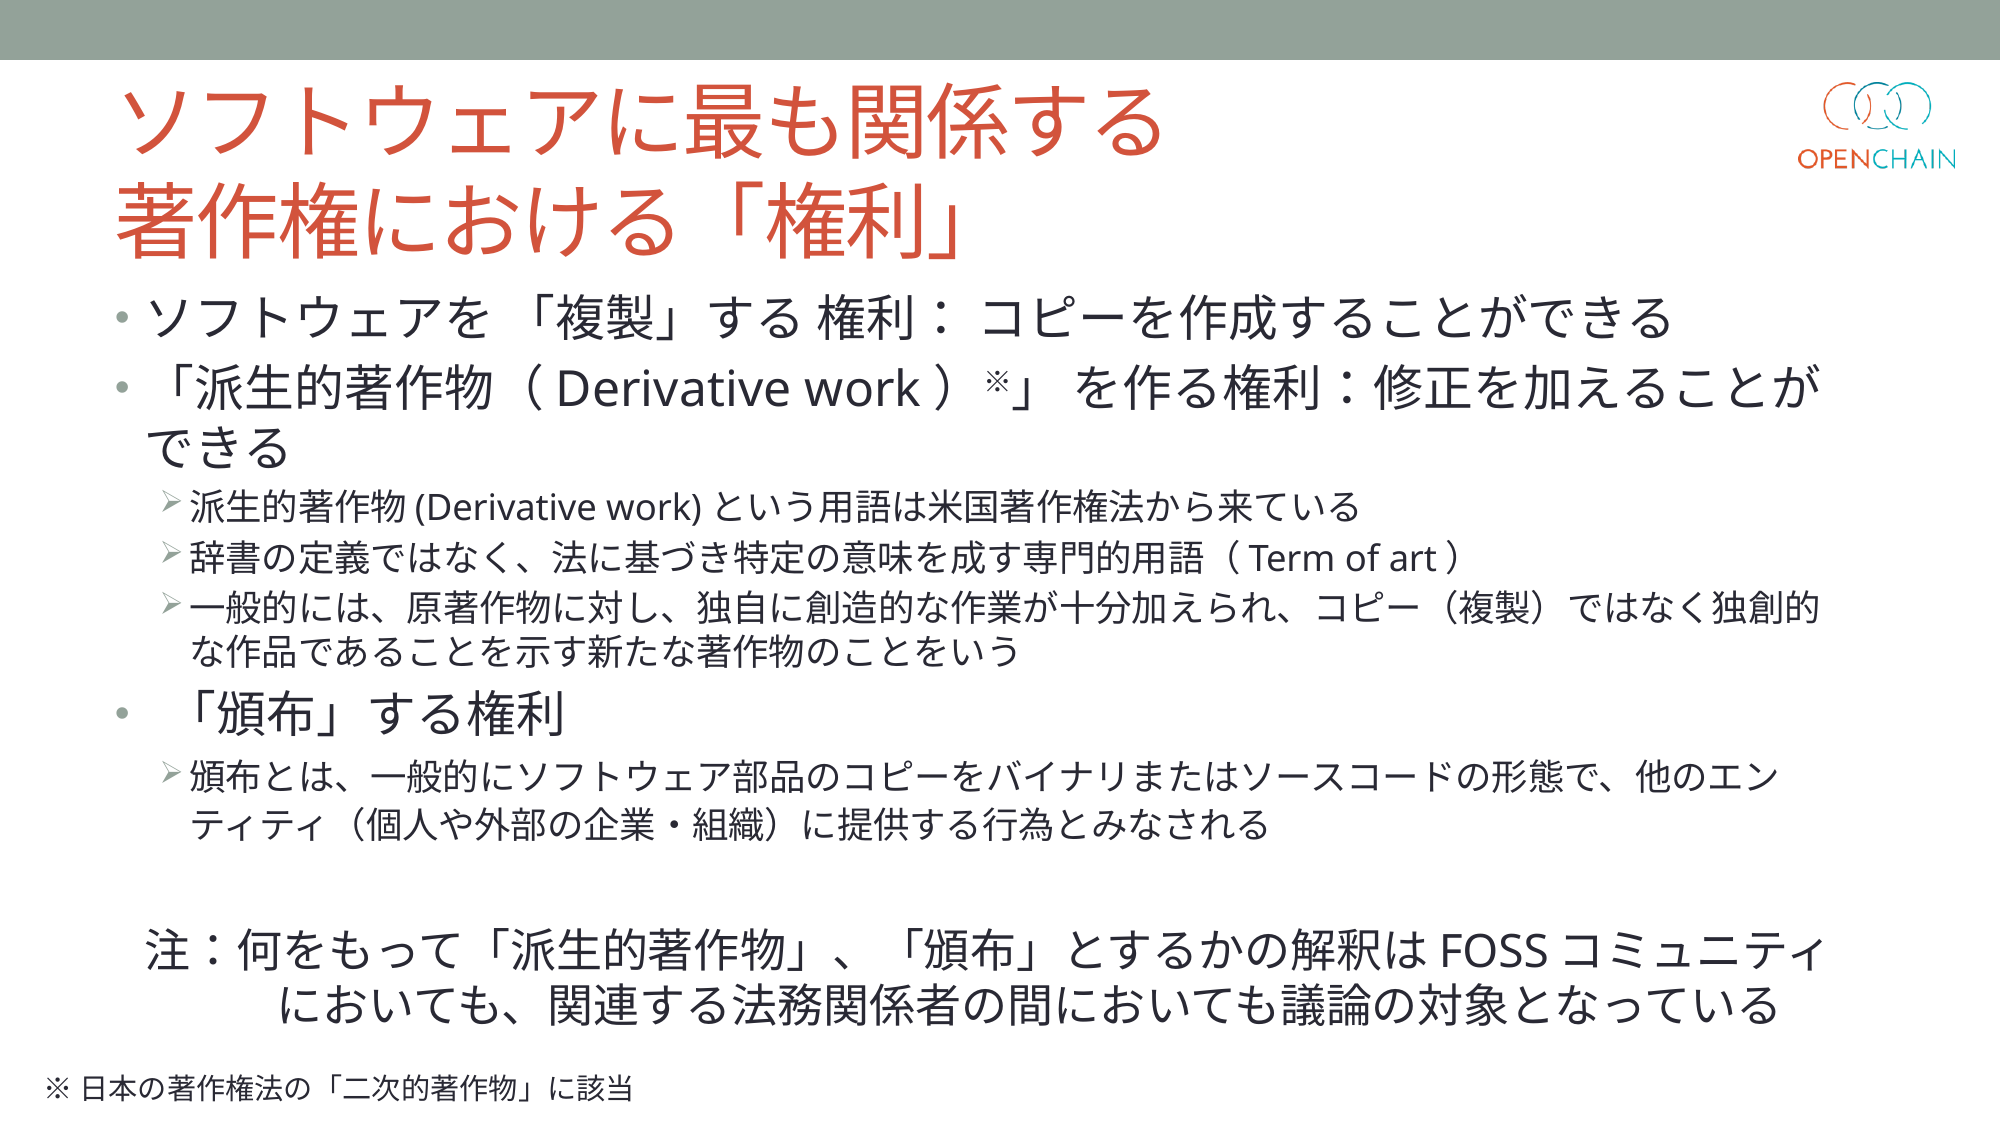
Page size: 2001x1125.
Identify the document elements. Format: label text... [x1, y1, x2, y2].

picture [1798, 82, 1955, 169]
title ソフトウェアに最も関係する 著作権における「権利」 [99, 87, 1900, 250]
text_box ※日本の著作権法の「二次的著作物」に該当 [28, 1062, 650, 1113]
list ソフトウェアを 「複製」する 権利： コピーを作成することができる 「派生的著作物（Derivative work）※」 を作る権利：修正を加えることができる 派生的著作物(Derivative work)という用語は米国著作権法から来ている 辞書の定義ではなく、法に基づき特定の意味を成す専門的用語（Term of art） 一般的には、原著作物に対し、独自に創造的な作業が十分加えられ、コピー（複製）ではなく独創的な作品であることを示す新たな著作物のことをいう 「頒布」する権利 頒布とは、一般的にソフトウェア部品のコピーをバイナリまたはソースコードの形態で、他のエンティティ（個人や外部の企業・組織）に提供する行為とみなされる 注：何をもって「派生的著作物」、「頒布」とするかの解釈はFOSSコミュニティ においても、関連する法務関係者の間においても議論の対象となっている [99, 279, 1853, 1087]
